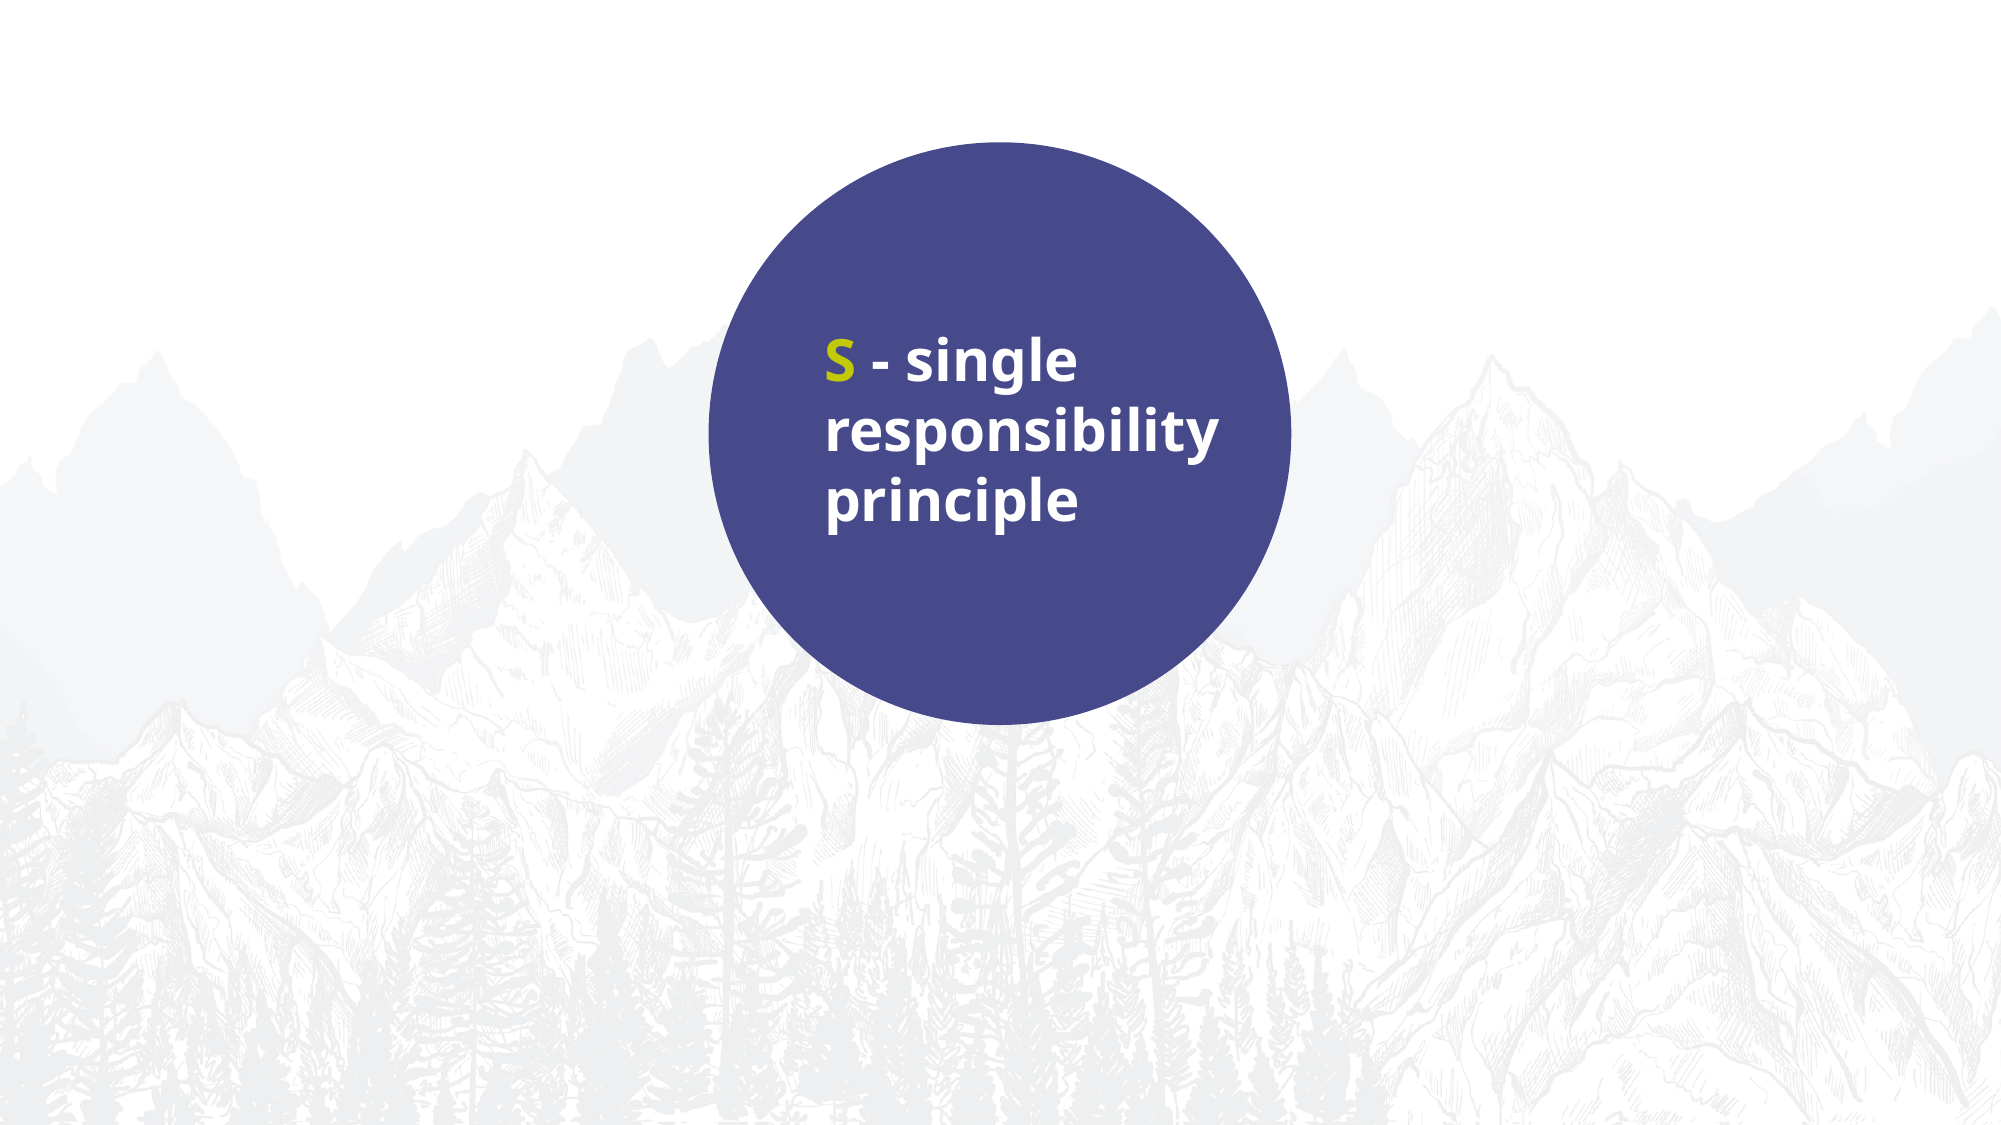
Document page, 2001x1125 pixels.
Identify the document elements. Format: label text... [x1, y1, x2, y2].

title S - single responsibility principle [704, 302, 1296, 428]
